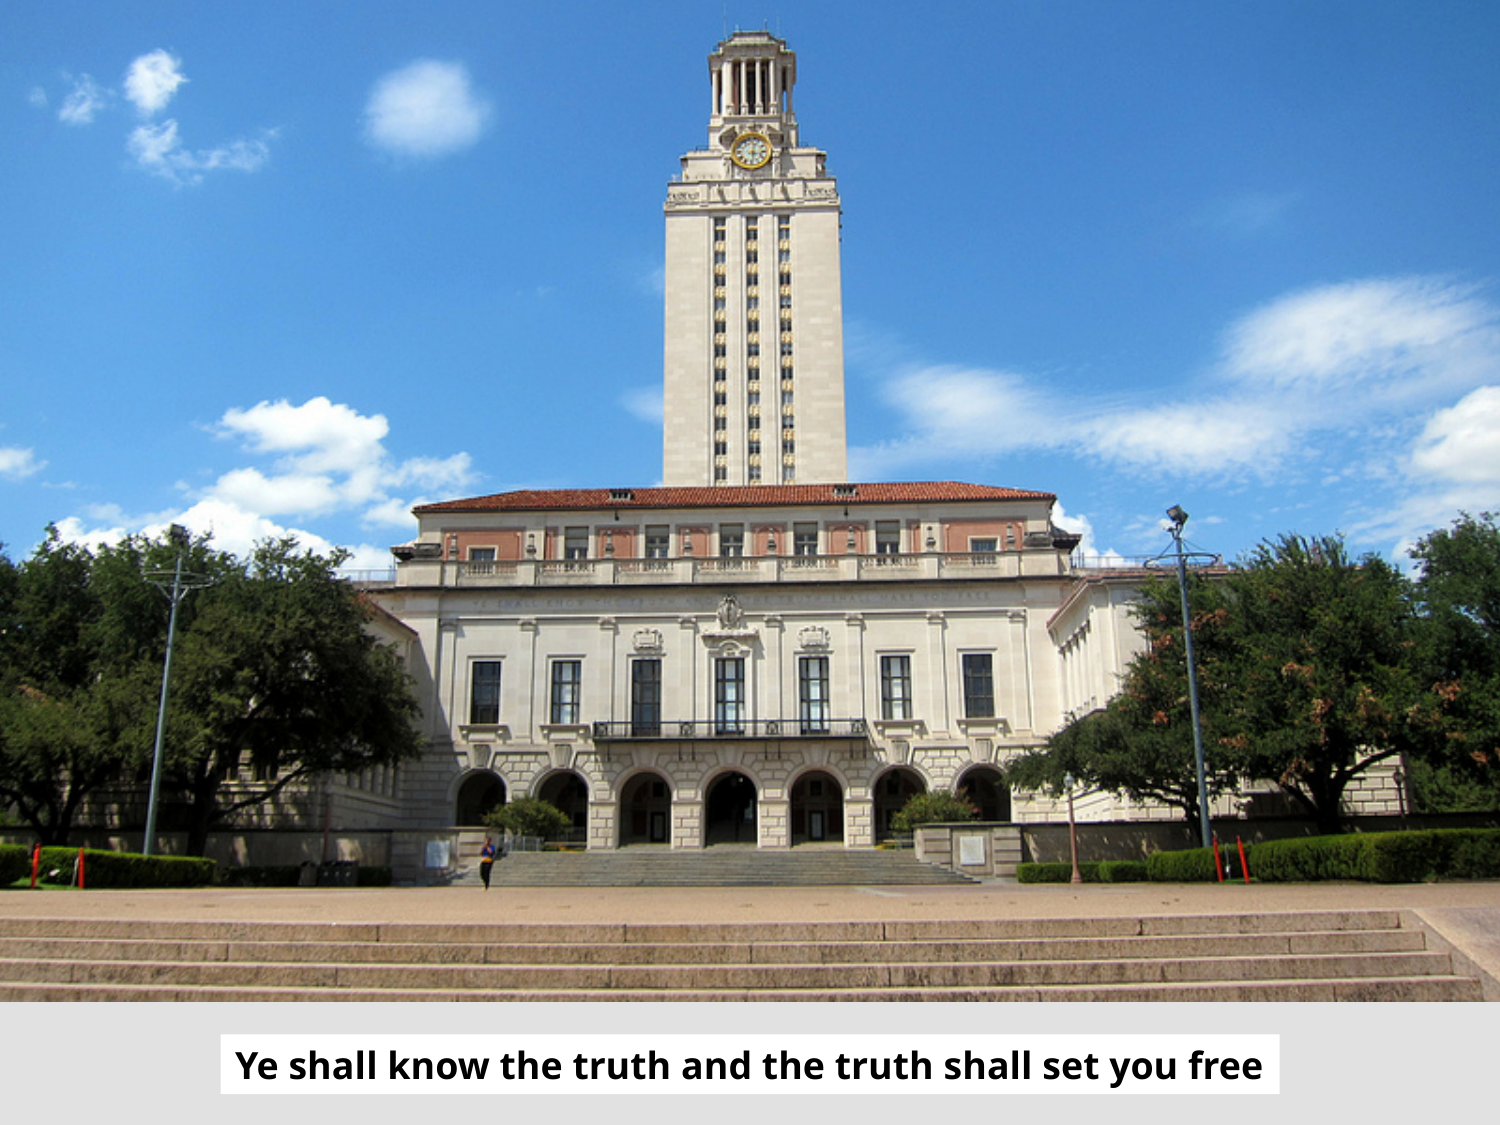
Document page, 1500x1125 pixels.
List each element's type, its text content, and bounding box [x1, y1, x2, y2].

text_box Ye shall know the truth and the truth shall set you free [220, 1034, 1280, 1095]
picture [0, 0, 1500, 1002]
